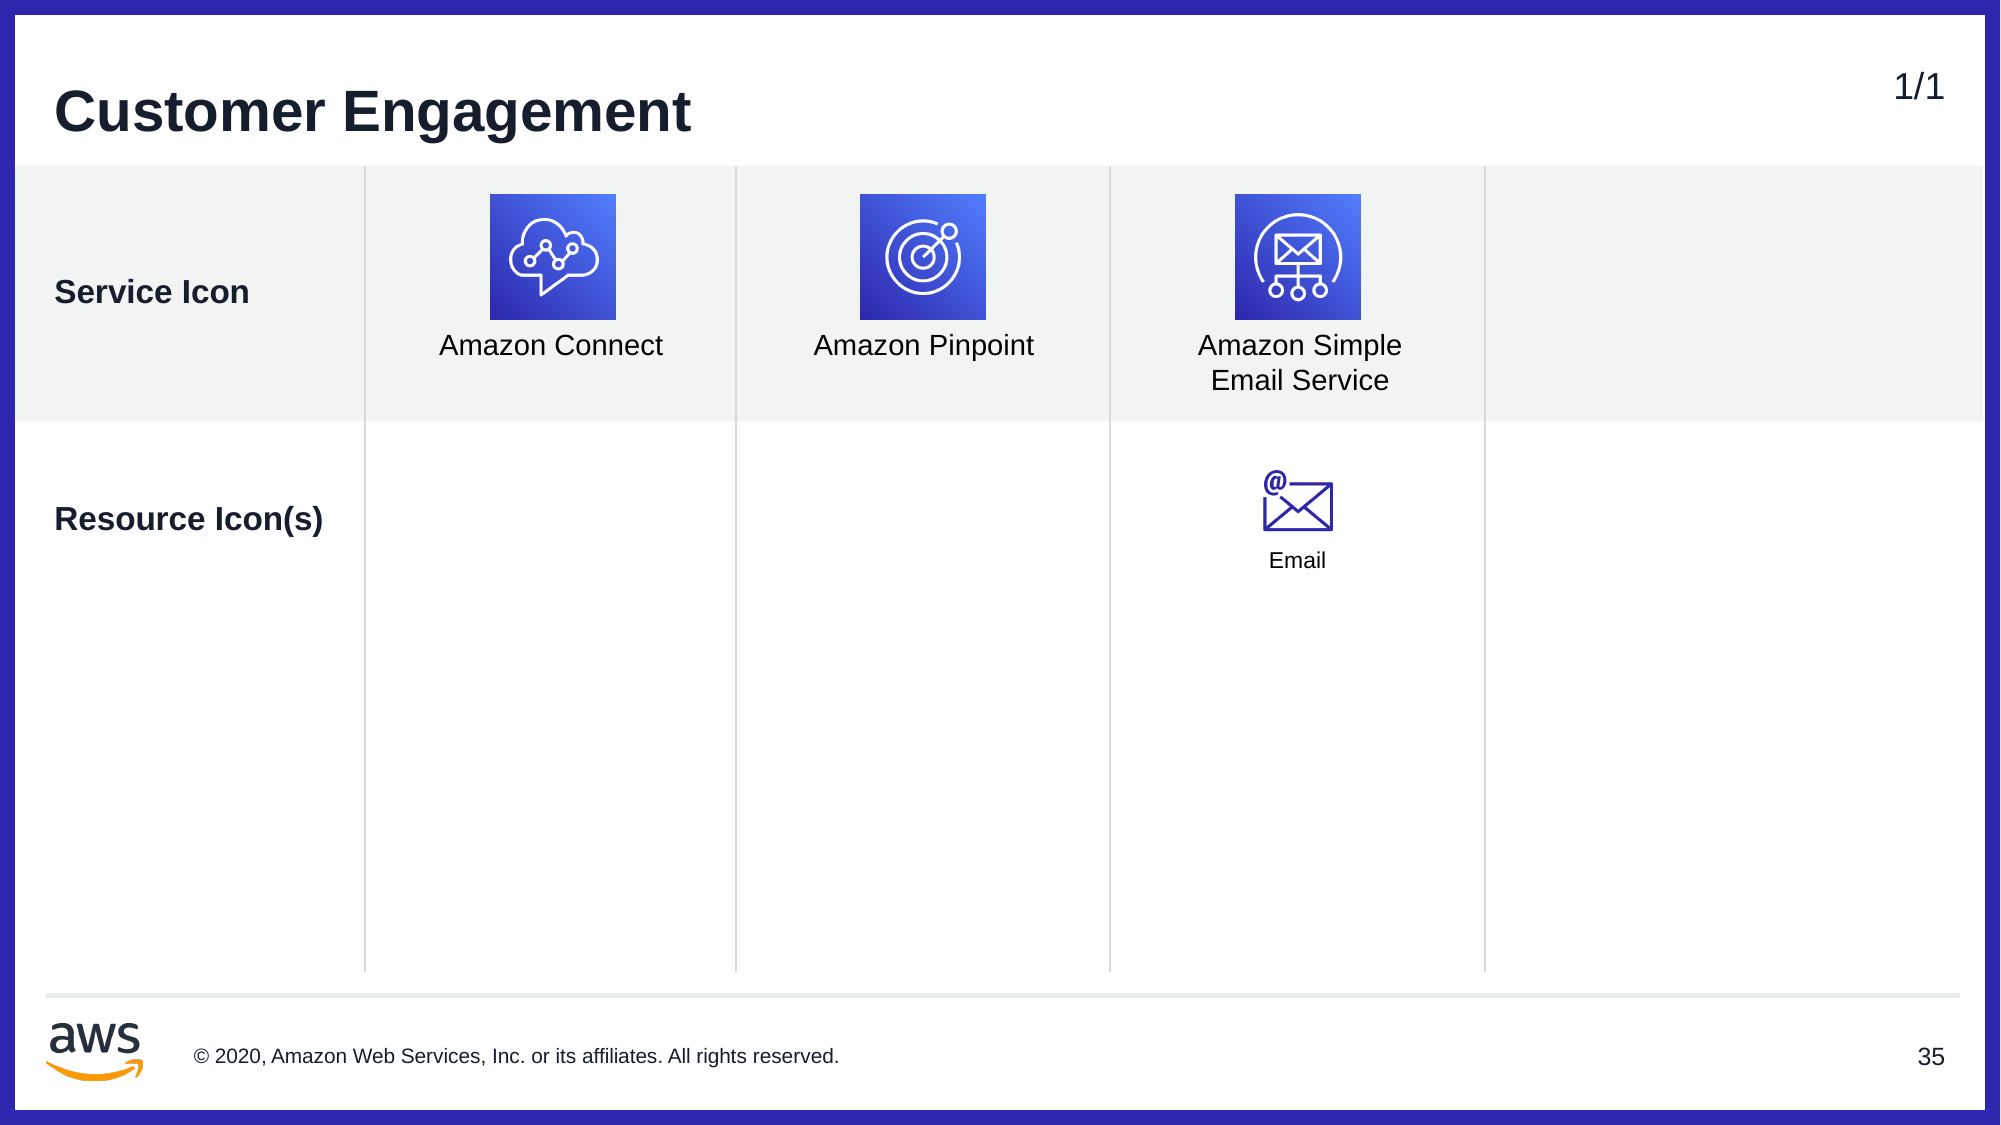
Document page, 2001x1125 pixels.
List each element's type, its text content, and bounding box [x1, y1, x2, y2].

text_box Amazon Pinpoint [736, 319, 1109, 369]
text_box Email [1111, 537, 1484, 581]
text_box Amazon Simple Email Service [1113, 319, 1484, 404]
title Customer Engagement [39, 59, 1457, 166]
picture [46, 1023, 143, 1081]
picture [490, 194, 616, 320]
list 1/1 [1693, 59, 1961, 166]
picture [860, 194, 986, 320]
slide_number 35 [1493, 1025, 1961, 1086]
footer © 2020, Amazon Web Services, Inc. or its affiliates. All rights reserved. [178, 1025, 911, 1086]
picture [1235, 194, 1361, 320]
text_box Amazon Connect [367, 319, 735, 369]
picture [1260, 462, 1336, 538]
